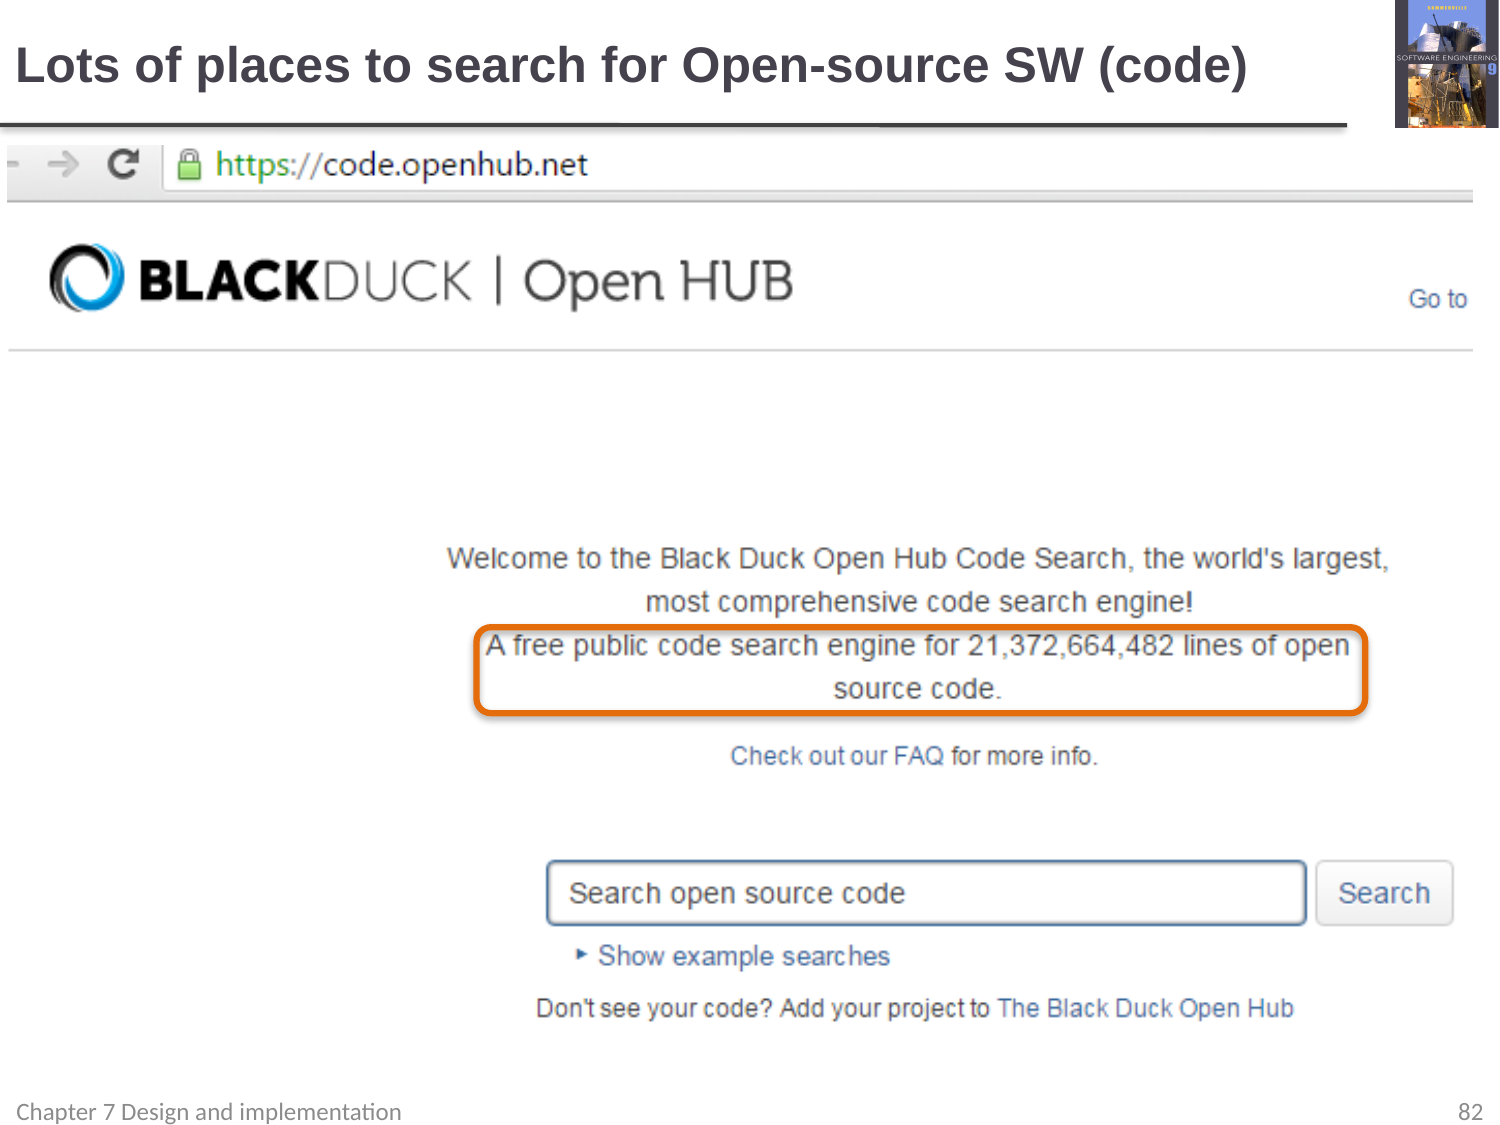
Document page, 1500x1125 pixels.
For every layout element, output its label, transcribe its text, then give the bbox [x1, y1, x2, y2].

title Lots of places to search for Open-source SW (code) [0, 0, 1397, 126]
slide_number 82 [1148, 1095, 1499, 1125]
picture [7, 145, 1474, 1062]
picture [1395, 0, 1499, 128]
footer Chapter 7 Design and implementation [1, 1095, 477, 1125]
